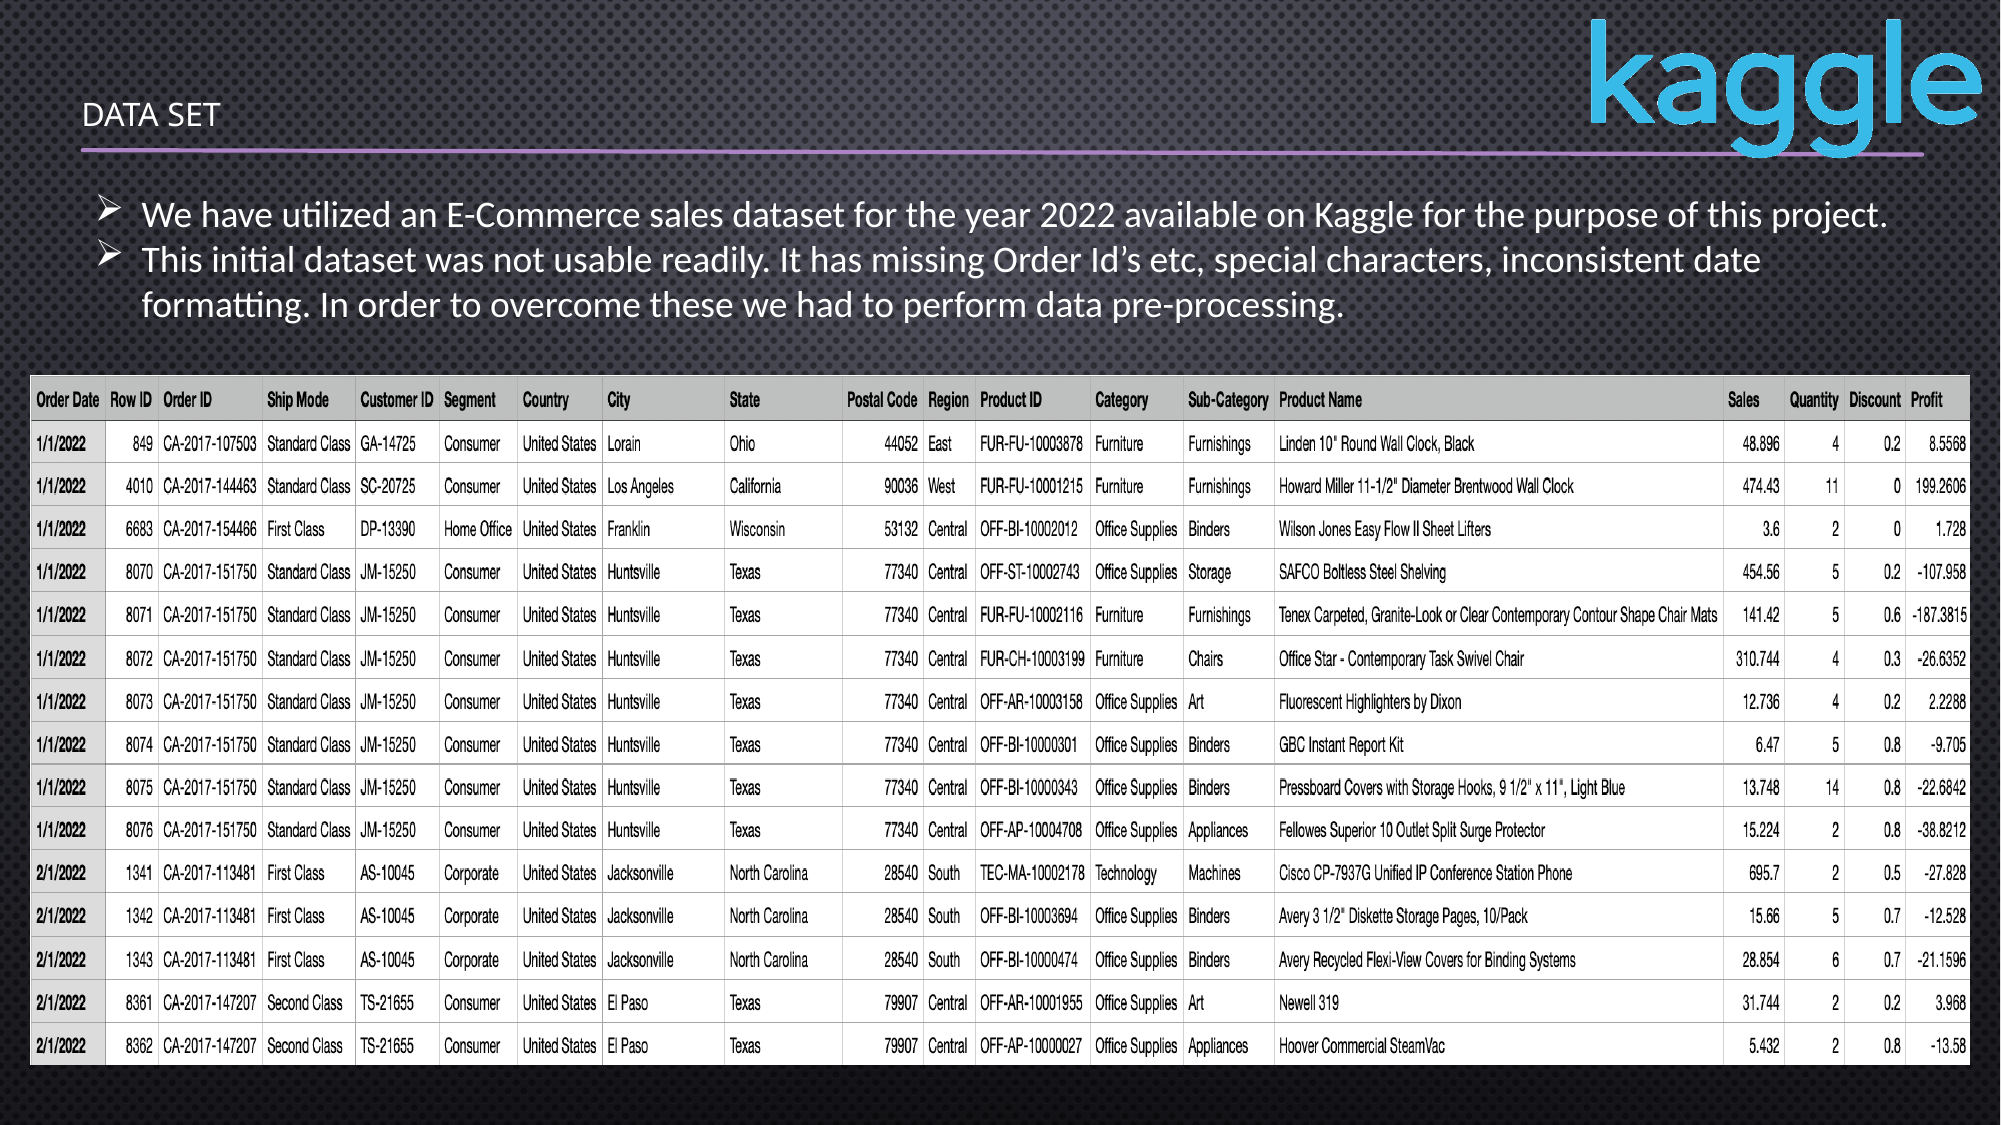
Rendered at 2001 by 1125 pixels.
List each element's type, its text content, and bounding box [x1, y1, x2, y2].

text_box We have utilized an E-Commerce sales dataset for the year 2022 available on Kaggle for the purpose of this project. This initial dataset was not usable readily. It has missing Order Id’s etc, special characters, inconsistent date formatting. In order to overcome these we had to perform data pre-processing. [80, 182, 1920, 333]
picture [1589, 17, 1982, 159]
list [30, 375, 1970, 1065]
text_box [82, 149, 1589, 155]
title DATA SET [66, 87, 1814, 164]
